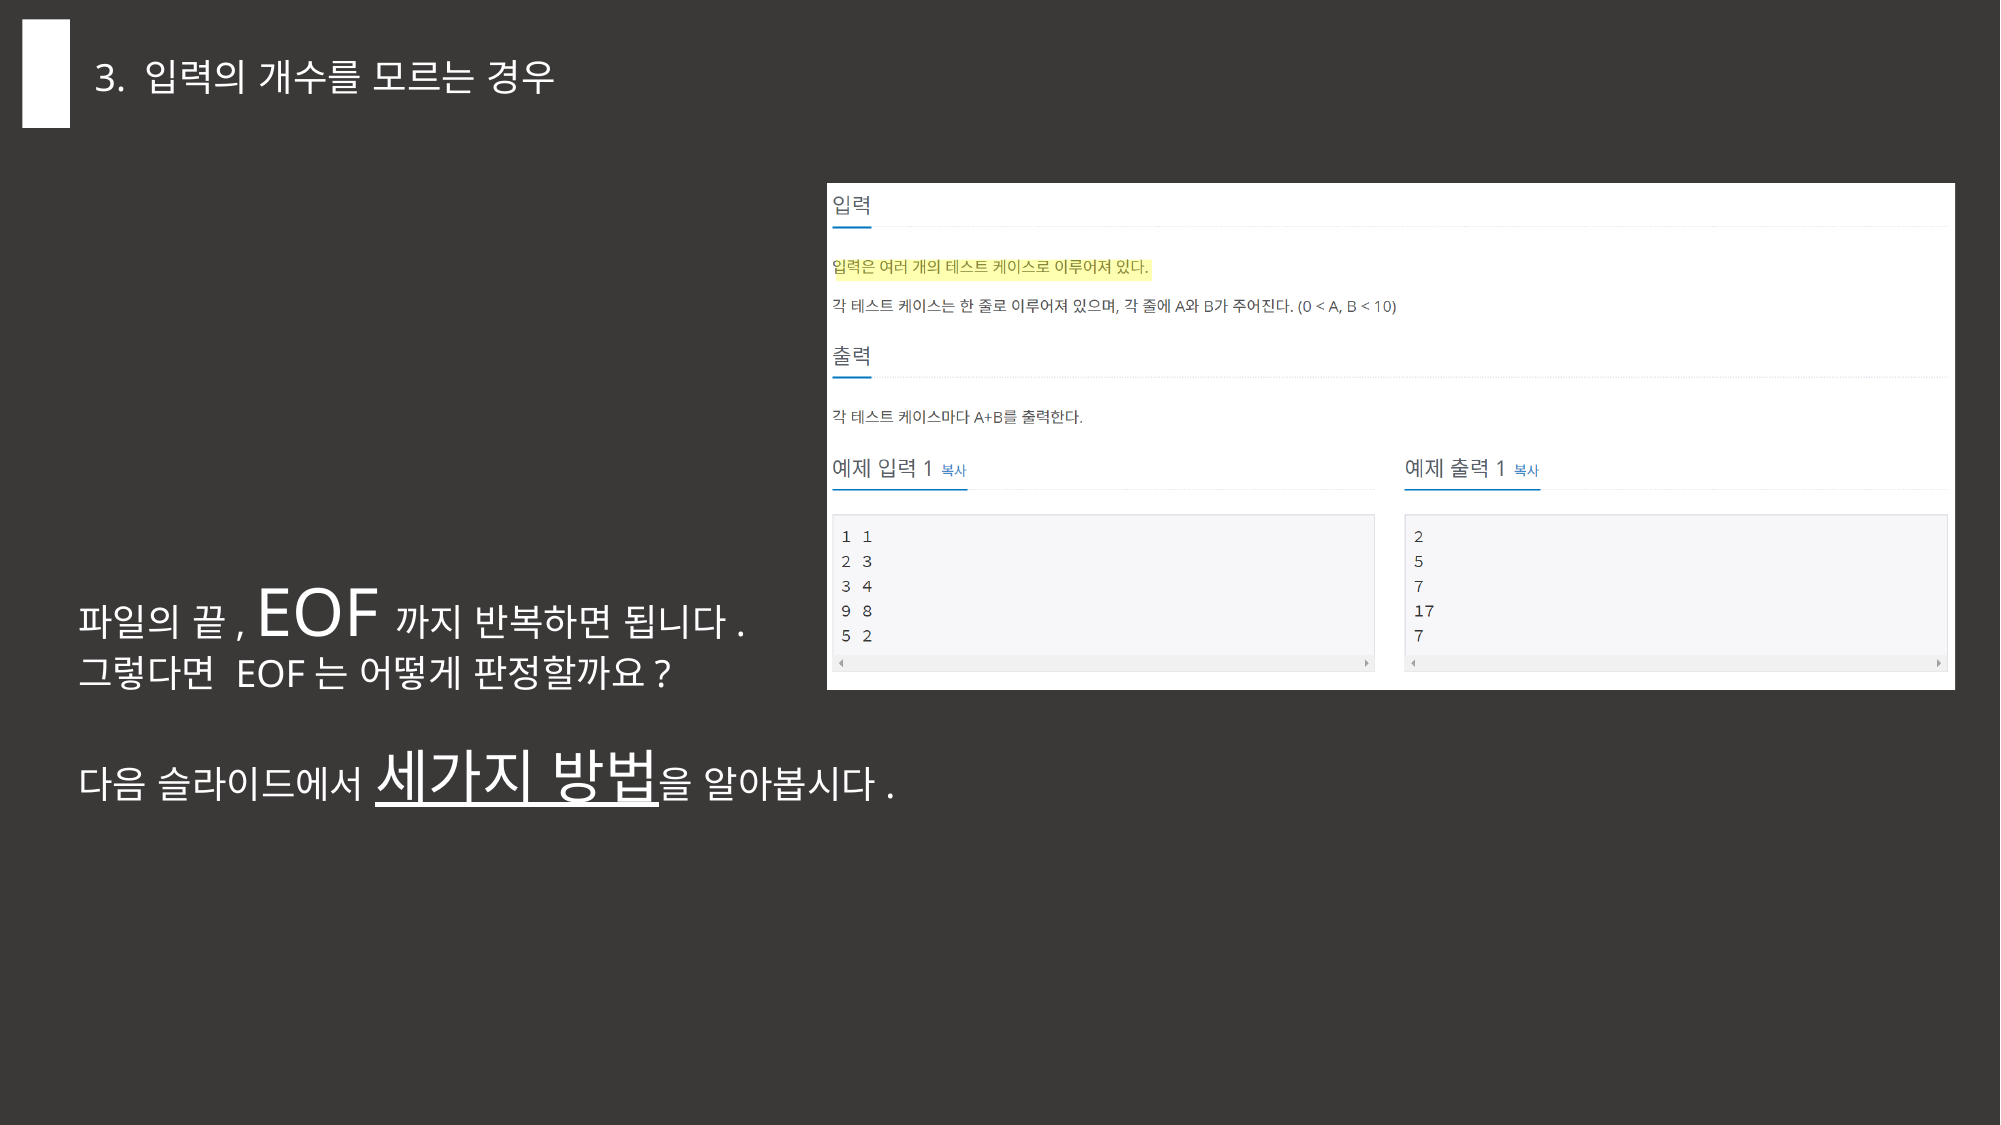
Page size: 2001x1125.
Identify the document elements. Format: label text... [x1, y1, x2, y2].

text_box 파일의 끝, EOF까지 반복하면 됩니다. 그렇다면 EOF는 어떻게 판정할까요? 다음 슬라이드에서 세가지 방법을 알아봅시다. [63, 562, 911, 863]
text_box [21, 18, 71, 129]
picture [827, 183, 1956, 690]
text_box 3. 입력의 개수를 모르는 경우 [79, 46, 1080, 106]
